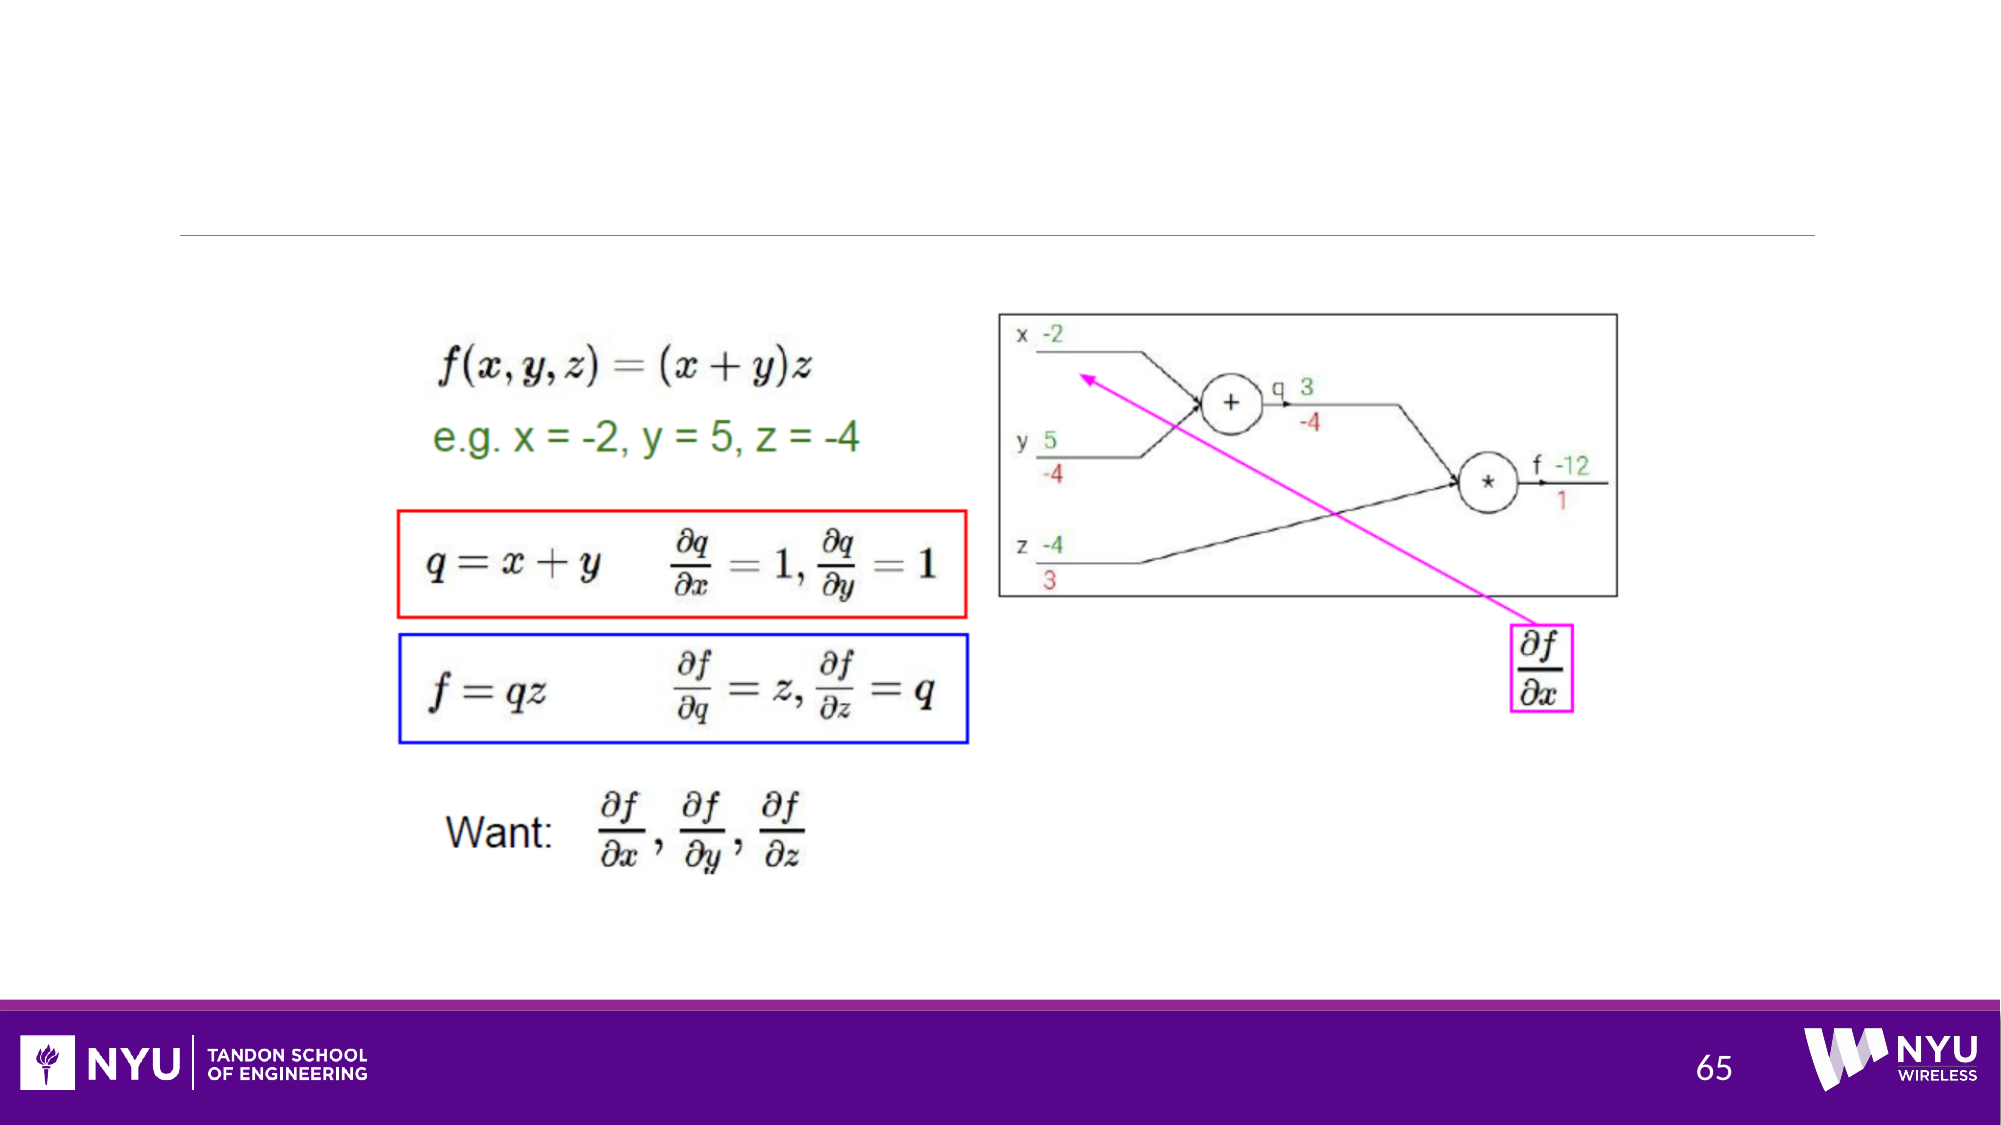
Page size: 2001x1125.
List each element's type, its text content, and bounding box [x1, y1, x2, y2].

slide_number 65 [1533, 1035, 1749, 1096]
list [386, 297, 1624, 919]
